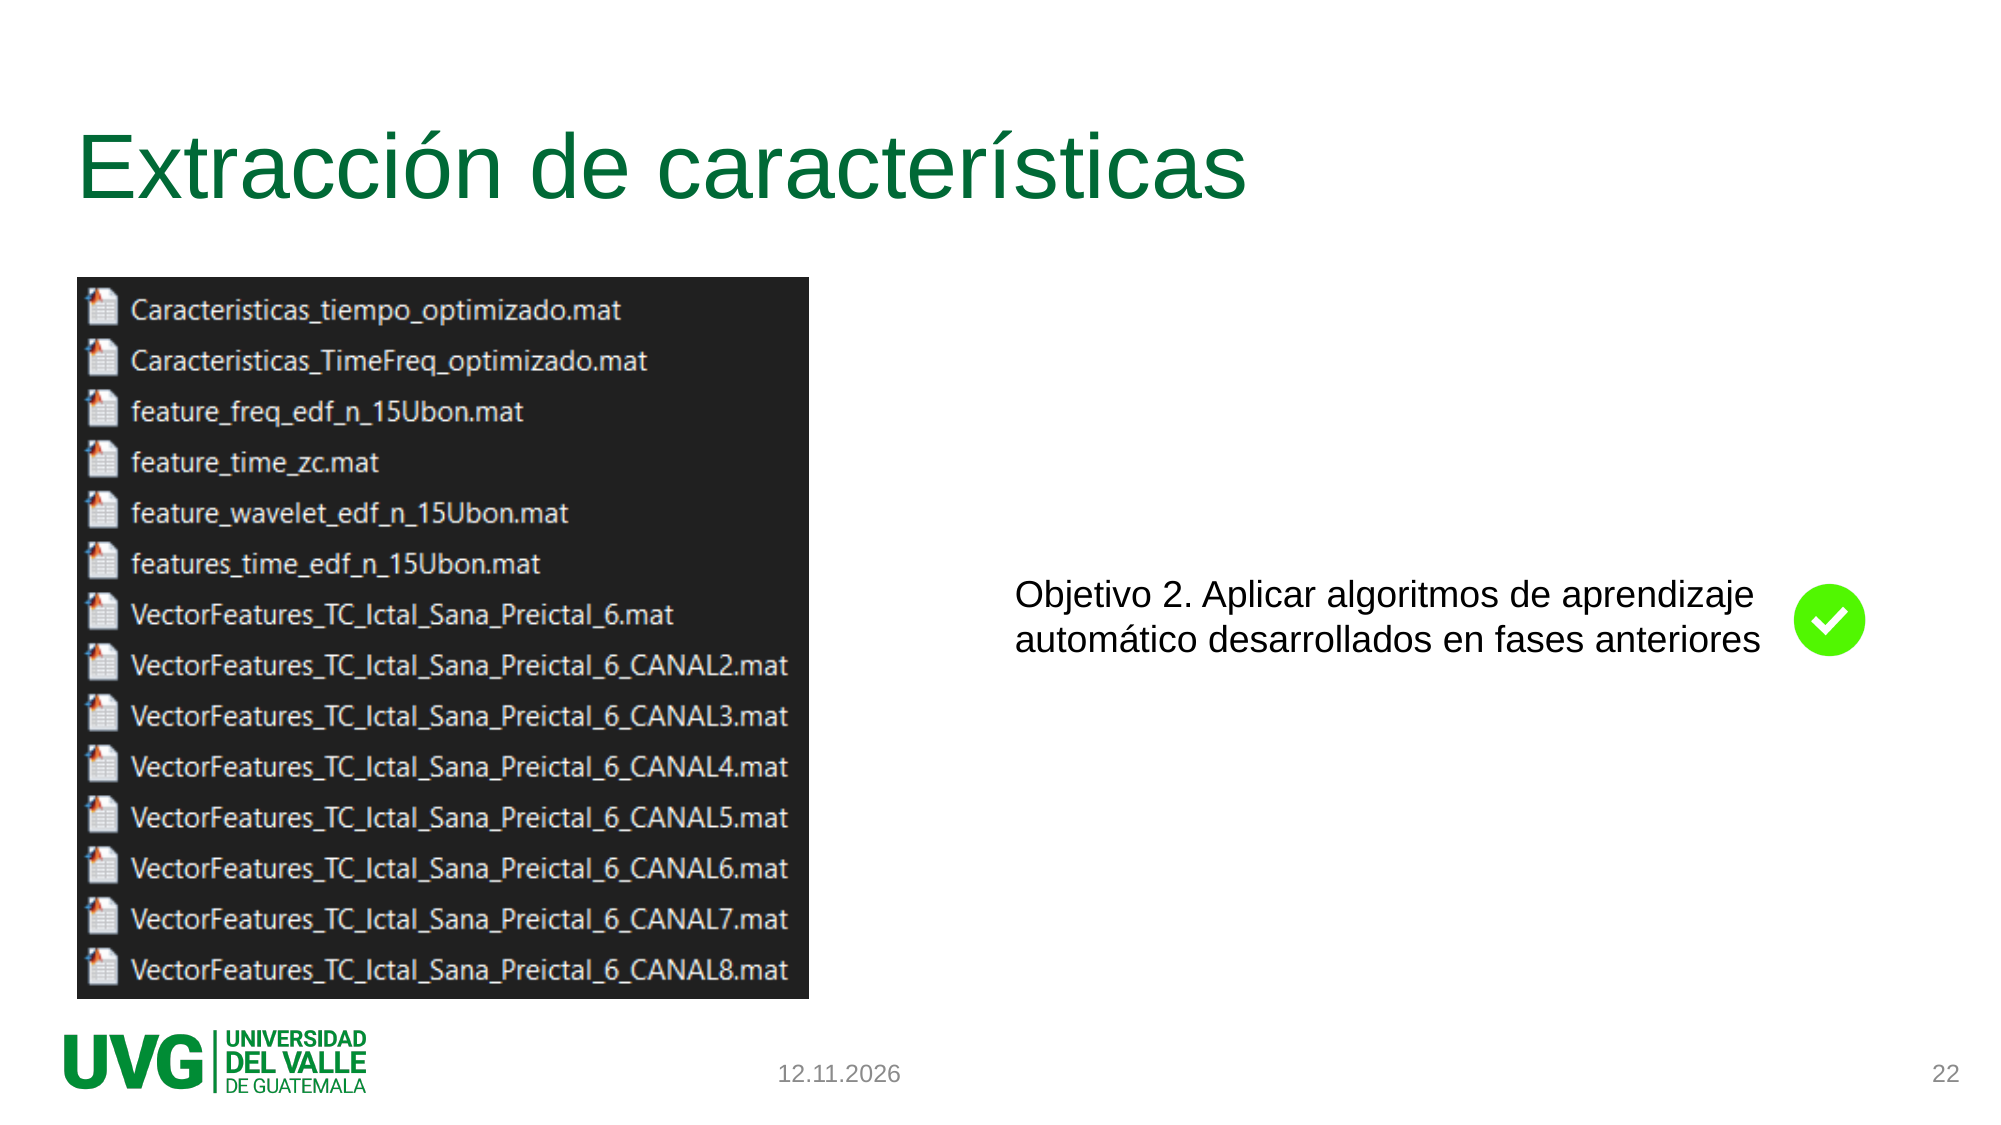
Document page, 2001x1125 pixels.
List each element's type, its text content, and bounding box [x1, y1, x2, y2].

picture [1774, 580, 1884, 661]
picture [77, 277, 809, 999]
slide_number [762, 1042, 1213, 1103]
title Extracción de características [61, 59, 1939, 278]
slide_number 22 [1524, 1042, 1975, 1103]
text_box Objetivo 2. Aplicar algoritmos de aprendizaje automático desarrollados en fases anteriores [999, 562, 1817, 668]
